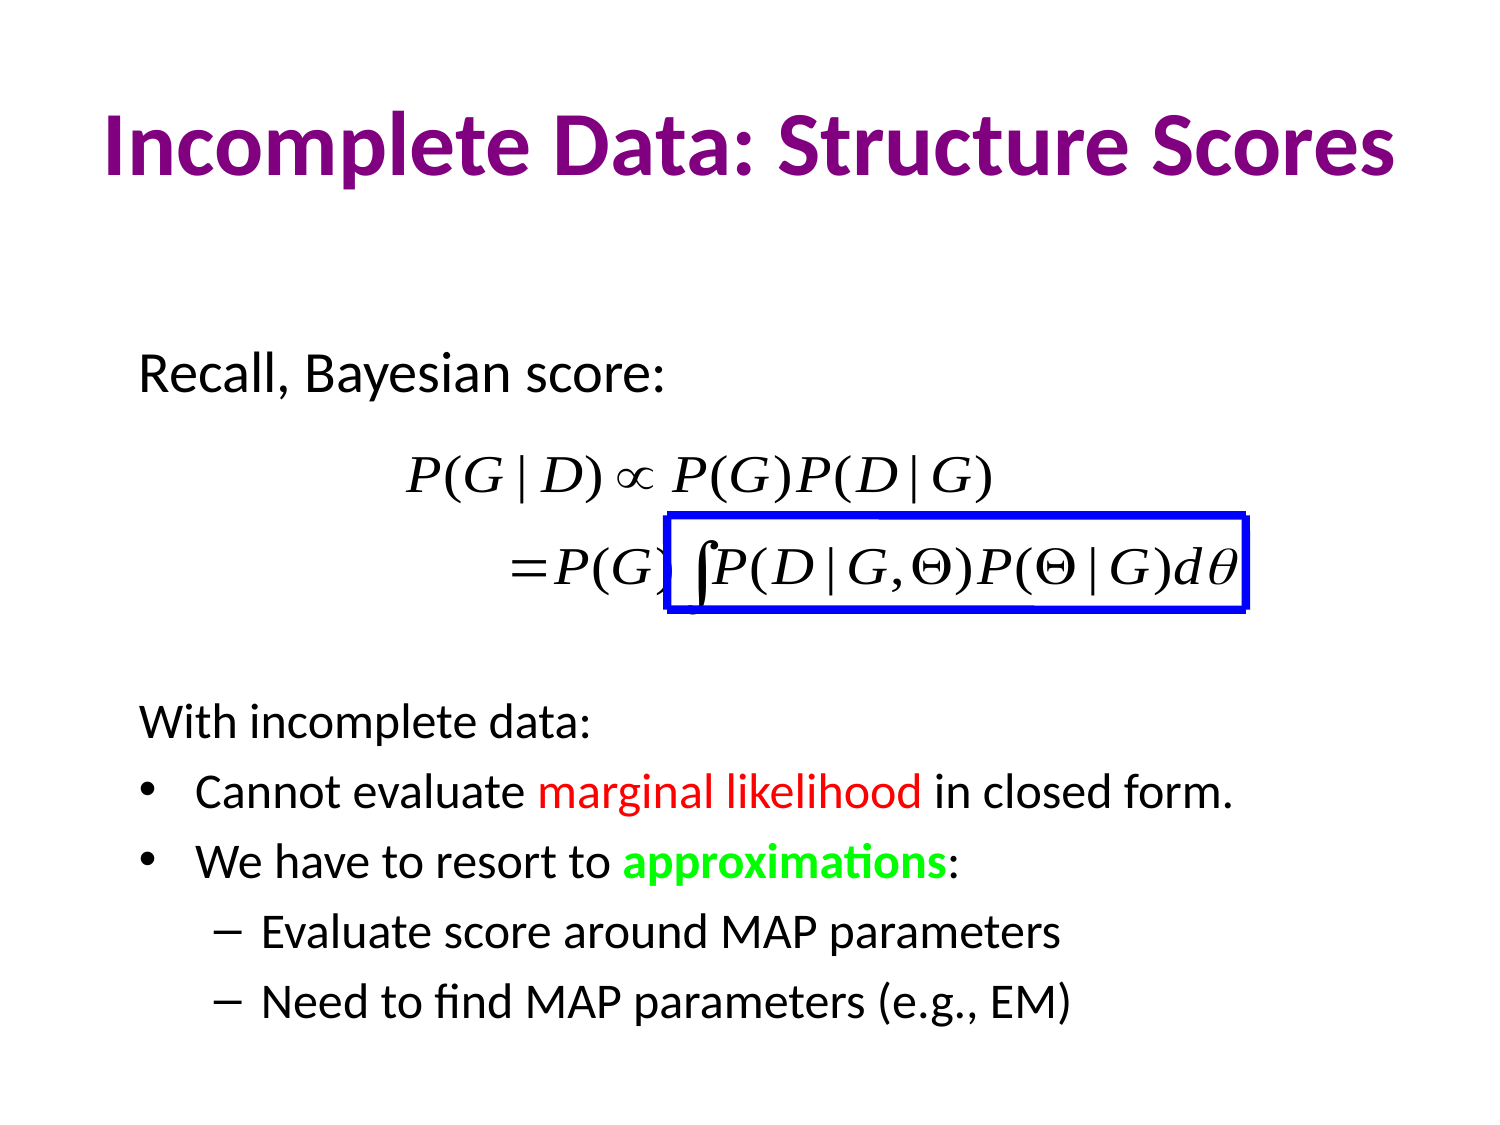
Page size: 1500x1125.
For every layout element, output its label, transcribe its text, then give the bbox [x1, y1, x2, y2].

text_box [395, 444, 1251, 622]
text_box Recall, Bayesian score: [123, 326, 1140, 411]
title Incomplete Data: Structure Scores [75, 45, 1425, 233]
list With incomplete data: Cannot evaluate marginal likelihood in closed form. We have to resort to approximations: Evaluate score around MAP parameters Need to find MAP parameters (e.g., EM) [123, 680, 1424, 1063]
